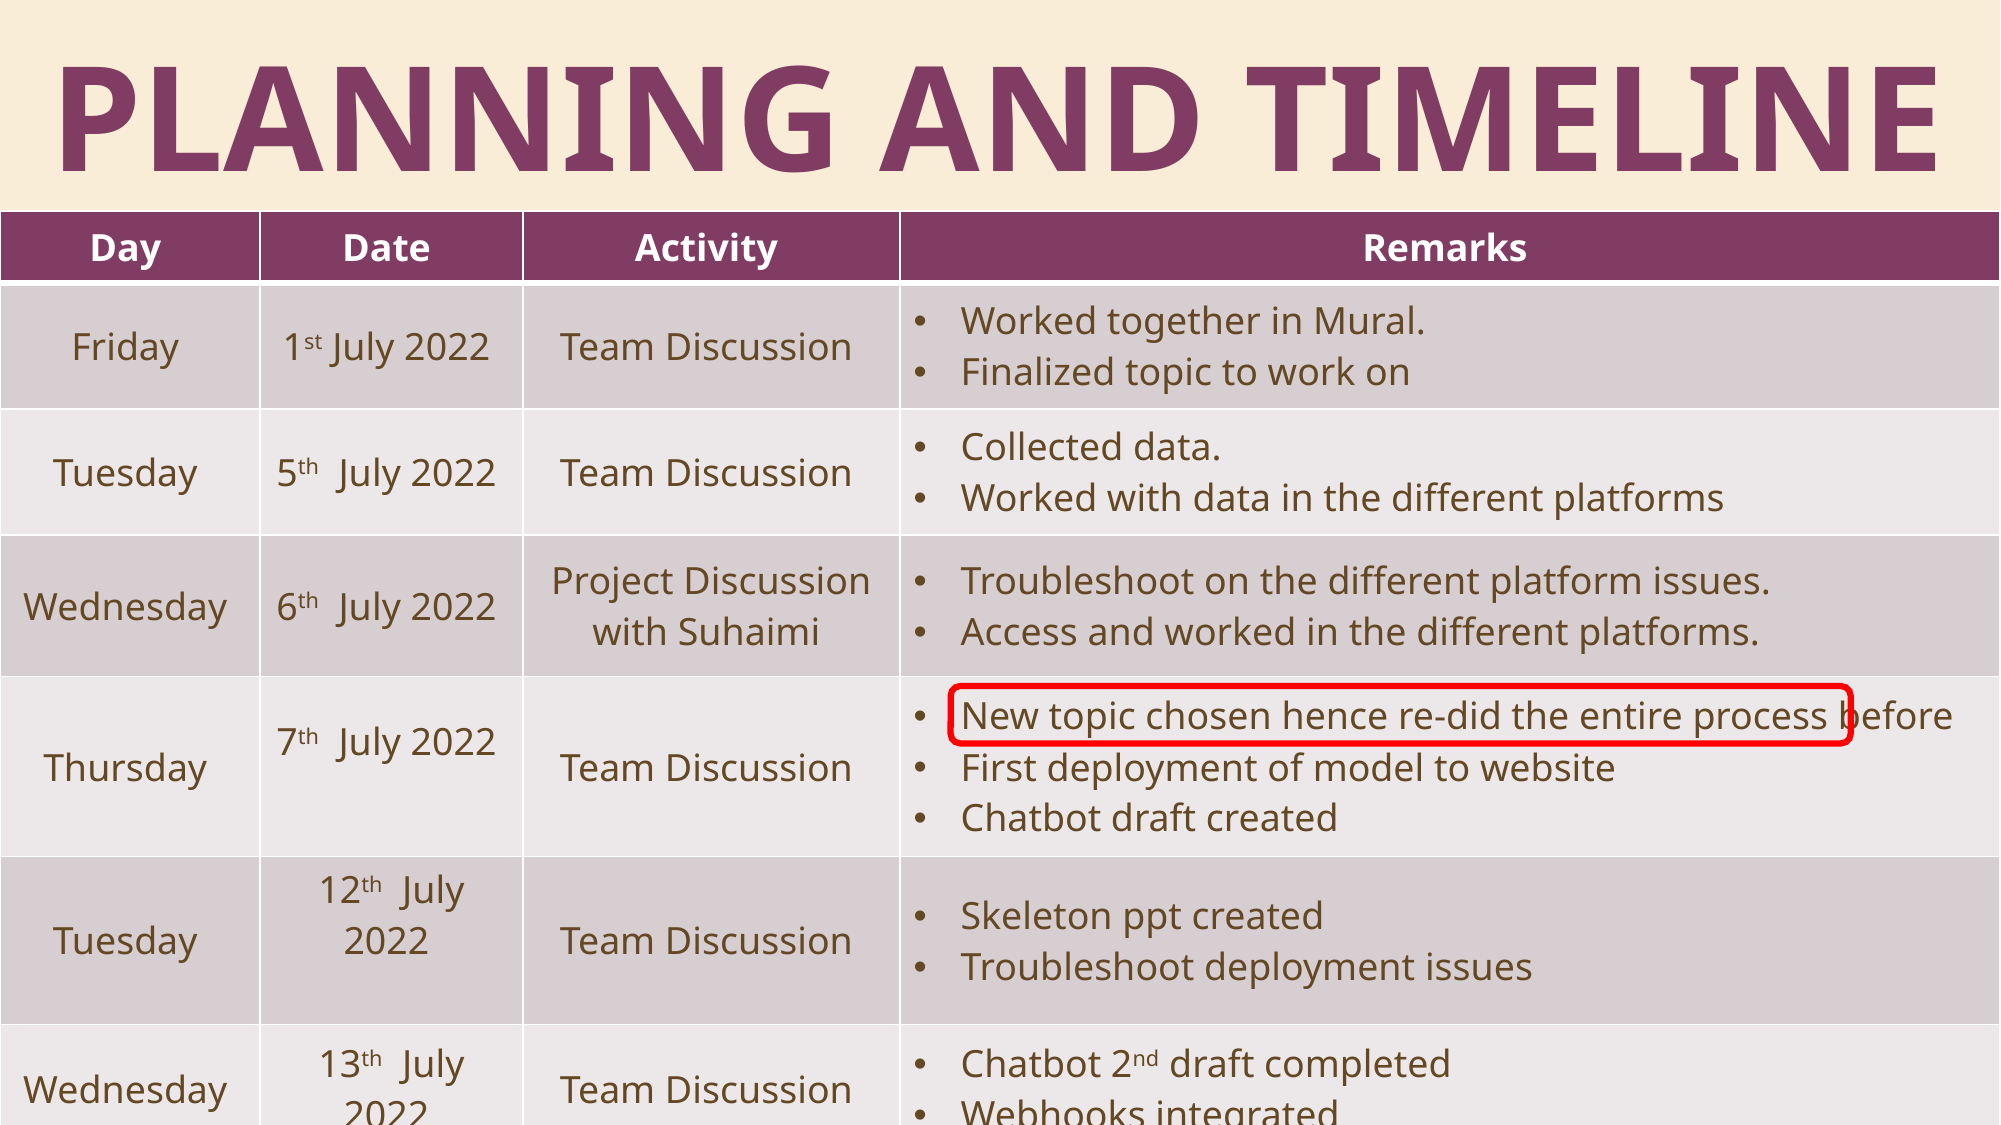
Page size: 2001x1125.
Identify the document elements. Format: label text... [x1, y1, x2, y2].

text_box [949, 684, 1852, 745]
table_cell 13th July 2022 [261, 1025, 522, 1125]
table_cell Friday [1, 286, 259, 408]
table_cell 6th July 2022 [261, 536, 522, 676]
table_cell Thursday [1, 677, 259, 856]
table_header Date [261, 212, 522, 280]
table_cell Team Discussion [524, 677, 899, 856]
table_cell Team Discussion [524, 1025, 899, 1125]
table_cell Team Discussion [524, 857, 899, 1024]
table_cell Tuesday [1, 410, 259, 534]
table_cell Collected data. Worked with data in the different platforms [901, 410, 1999, 534]
table_cell 5th July 2022 [261, 410, 522, 534]
table_cell Worked together in Mural. Finalized topic to work on [901, 286, 1999, 408]
table_cell Wednesday [1, 536, 259, 676]
table_header Day [1, 212, 259, 280]
table_cell Team Discussion [524, 286, 899, 408]
table_header Remarks [901, 212, 1999, 280]
table_cell Skeleton ppt created Troubleshoot deployment issues [901, 857, 1999, 1024]
table_cell Wednesday [1, 1025, 259, 1125]
table_cell Project Discussion with Suhaimi [524, 536, 899, 676]
table_cell 7th July 2022 [261, 677, 522, 856]
table_cell Tuesday [1, 857, 259, 1024]
table_cell New topic chosen hence re-did the entire process before First deployment of model to website Chatbot draft created [901, 677, 1999, 856]
table_cell Team Discussion [524, 410, 899, 534]
table_cell Chatbot 2nd draft completed Webhooks integrated [901, 1025, 1999, 1125]
table_cell 12th July 2022 [261, 857, 522, 1024]
table_header Activity [524, 212, 899, 280]
table_cell Troubleshoot on the different platform issues. Access and worked in the different platforms. [901, 536, 1999, 676]
table_cell 1st July 2022 [261, 286, 522, 408]
text_box PLANNING AND TIMELINE [0, 0, 1995, 211]
